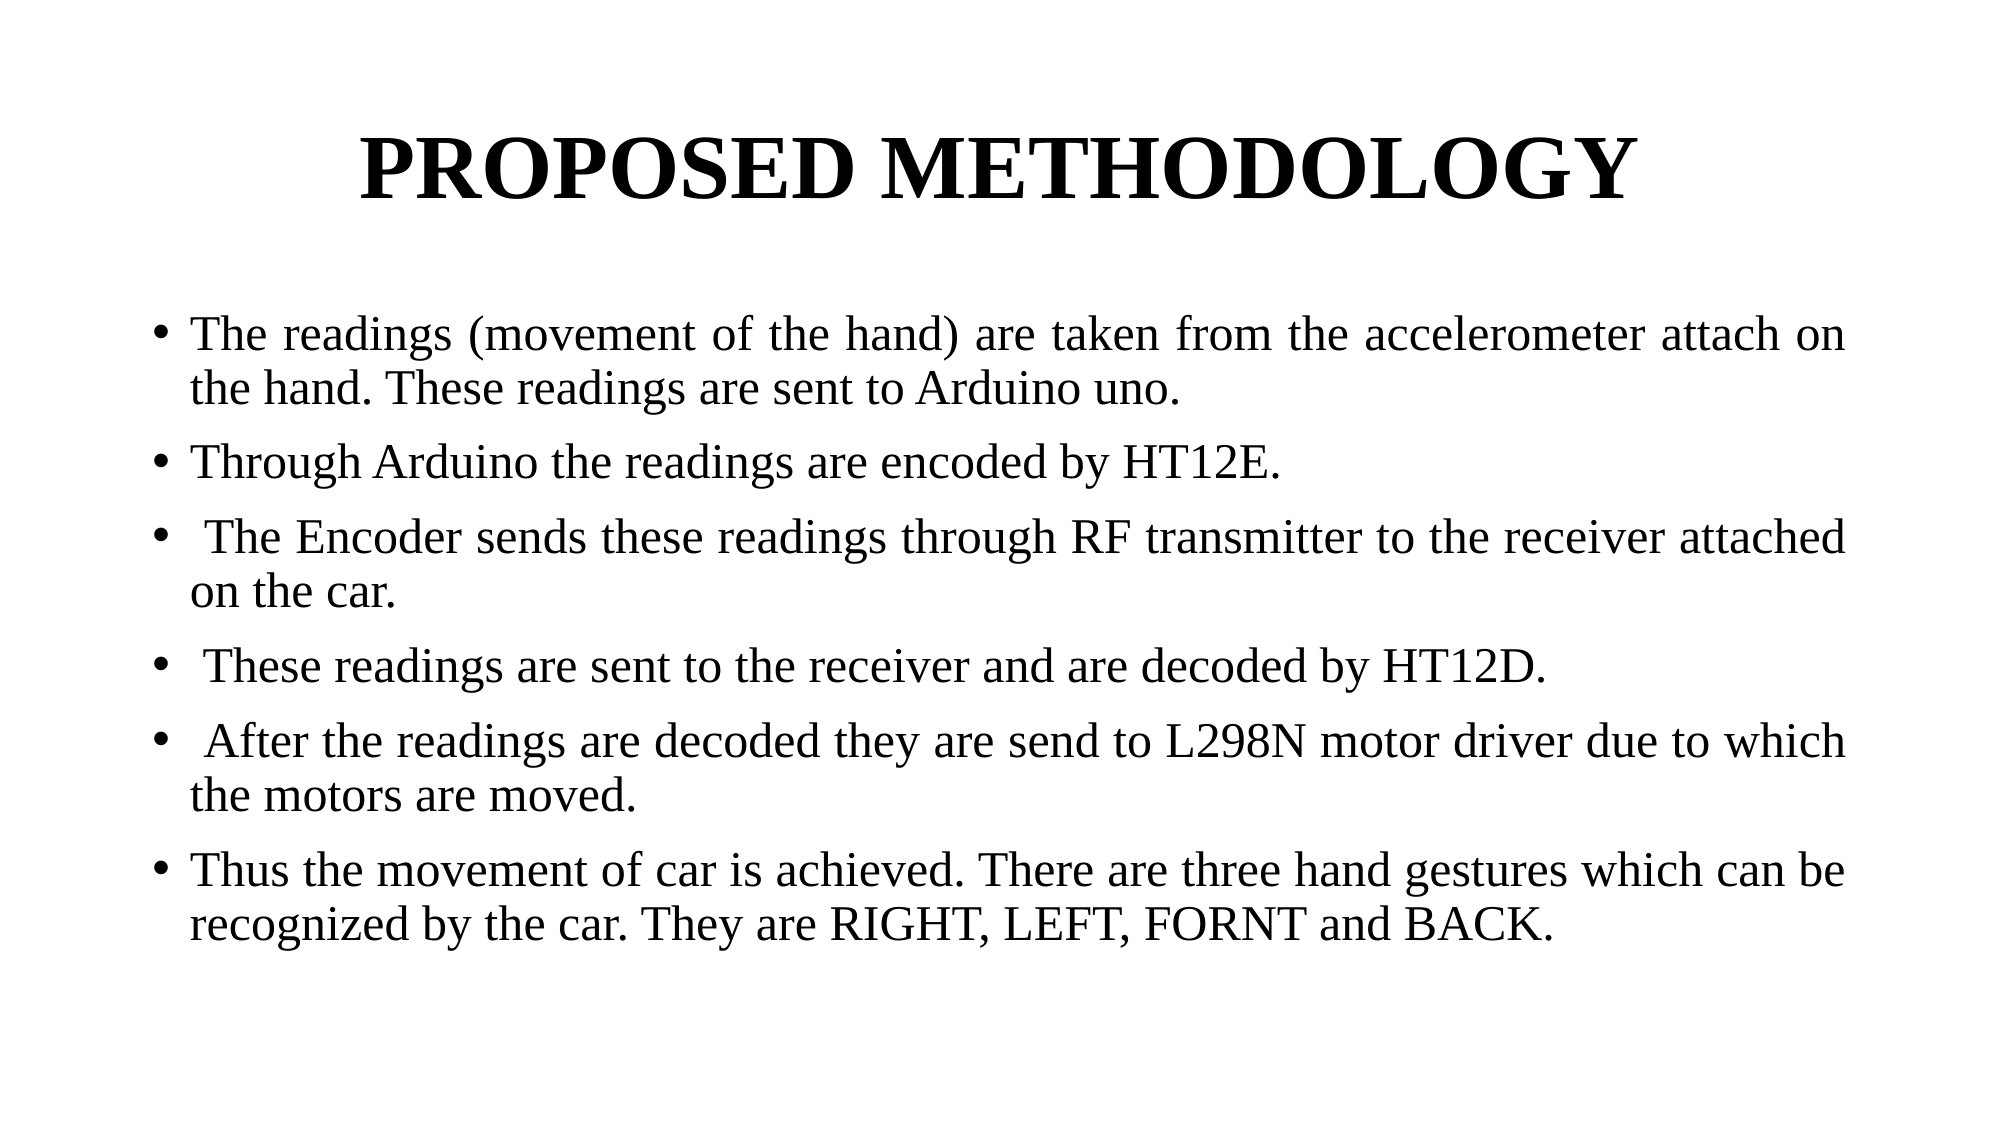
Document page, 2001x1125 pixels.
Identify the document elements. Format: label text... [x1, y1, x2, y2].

title PROPOSED METHODOLOGY [137, 59, 1863, 278]
list The readings (movement of the hand) are taken from the accelerometer attach on the hand. These readings are sent to Arduino uno. Through Arduino the readings are encoded by HT12E. The Encoder sends these readings through RF transmitter to the receiver attached on the car. These readings are sent to the receiver and are decoded by HT12D. After the readings are decoded they are send to L298N motor driver due to which the motors are moved. Thus the movement of car is achieved. There are three hand gestures which can be recognized by the car. They are RIGHT, LEFT, FORNT and BACK. [137, 299, 1863, 1014]
